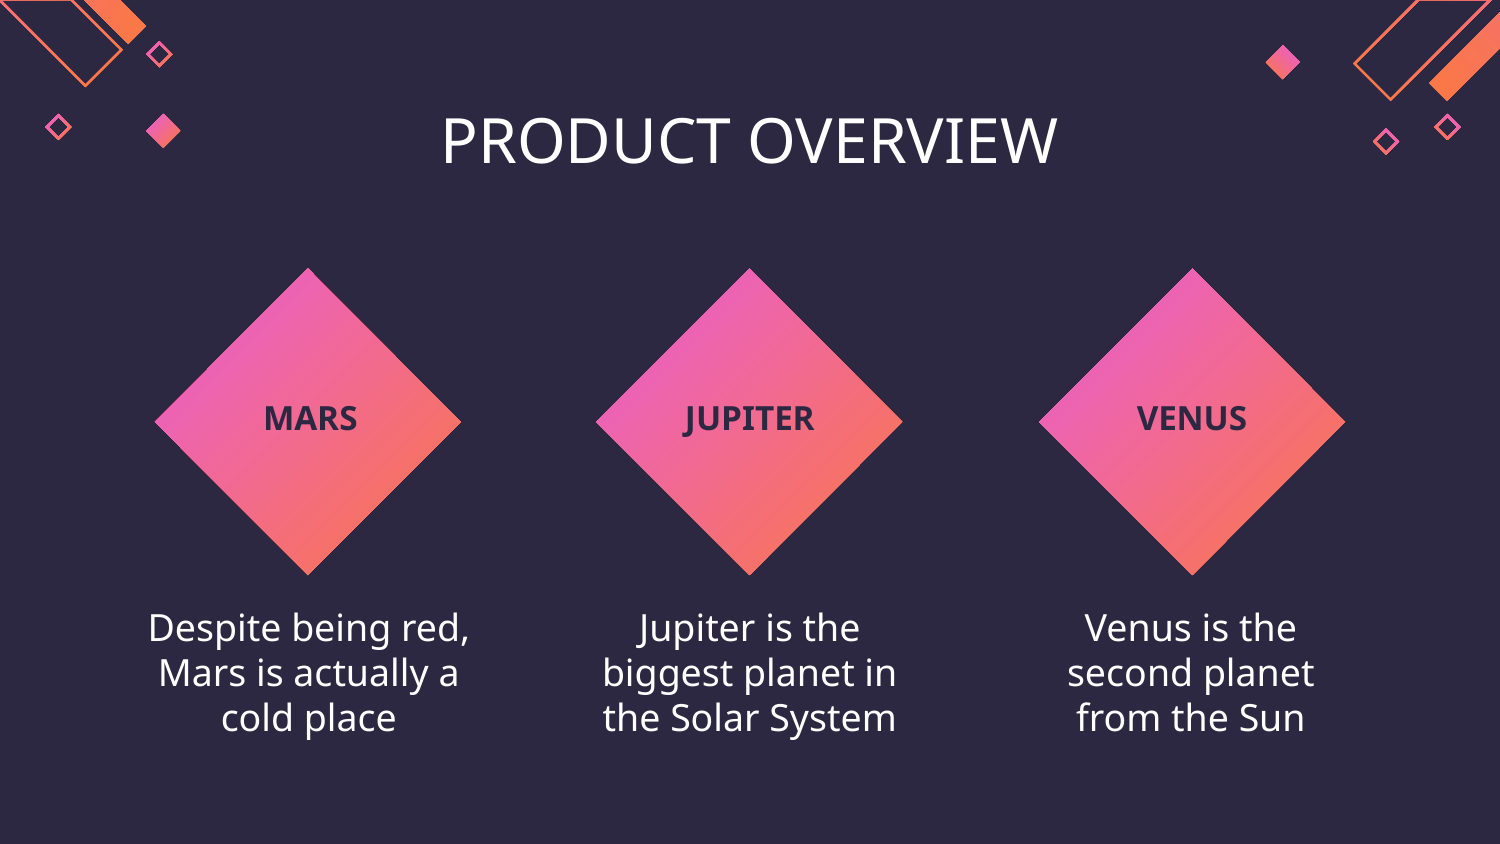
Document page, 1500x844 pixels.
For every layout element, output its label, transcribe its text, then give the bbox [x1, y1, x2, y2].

title PRODUCT OVERVIEW [98, 85, 1402, 198]
subtitle Venus is the second planet from the Sun [996, 585, 1386, 758]
subtitle JUPITER [594, 382, 906, 462]
subtitle Despite being red, Mars is actually a cold place [113, 585, 504, 758]
text_box [1079, 462, 1306, 576]
text_box [636, 268, 863, 382]
text_box [194, 268, 421, 382]
subtitle VENUS [1036, 382, 1348, 462]
subtitle Jupiter is the biggest planet in the Solar System [555, 585, 945, 758]
text_box [636, 462, 863, 576]
text_box [1079, 268, 1306, 382]
subtitle MARS [154, 382, 467, 462]
text_box [194, 462, 421, 576]
